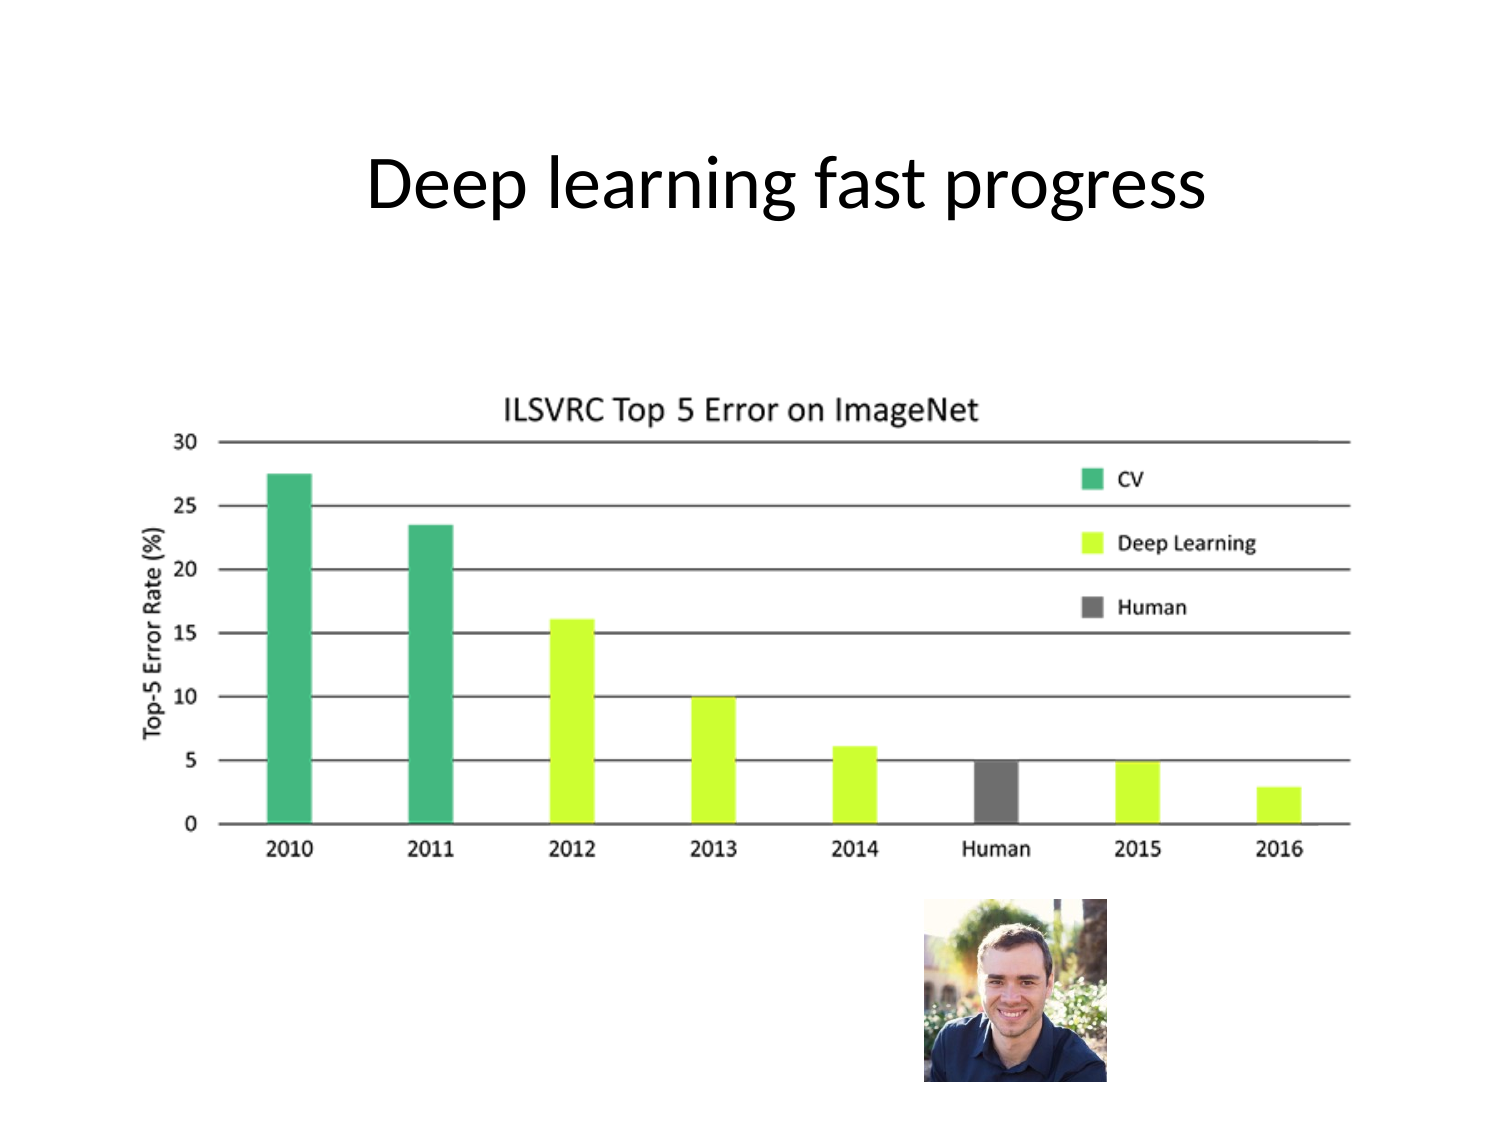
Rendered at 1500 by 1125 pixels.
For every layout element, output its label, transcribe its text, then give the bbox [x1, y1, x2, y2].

picture [924, 899, 1107, 1082]
title Deep learning fast progress [225, 125, 1351, 232]
picture [95, 379, 1425, 885]
